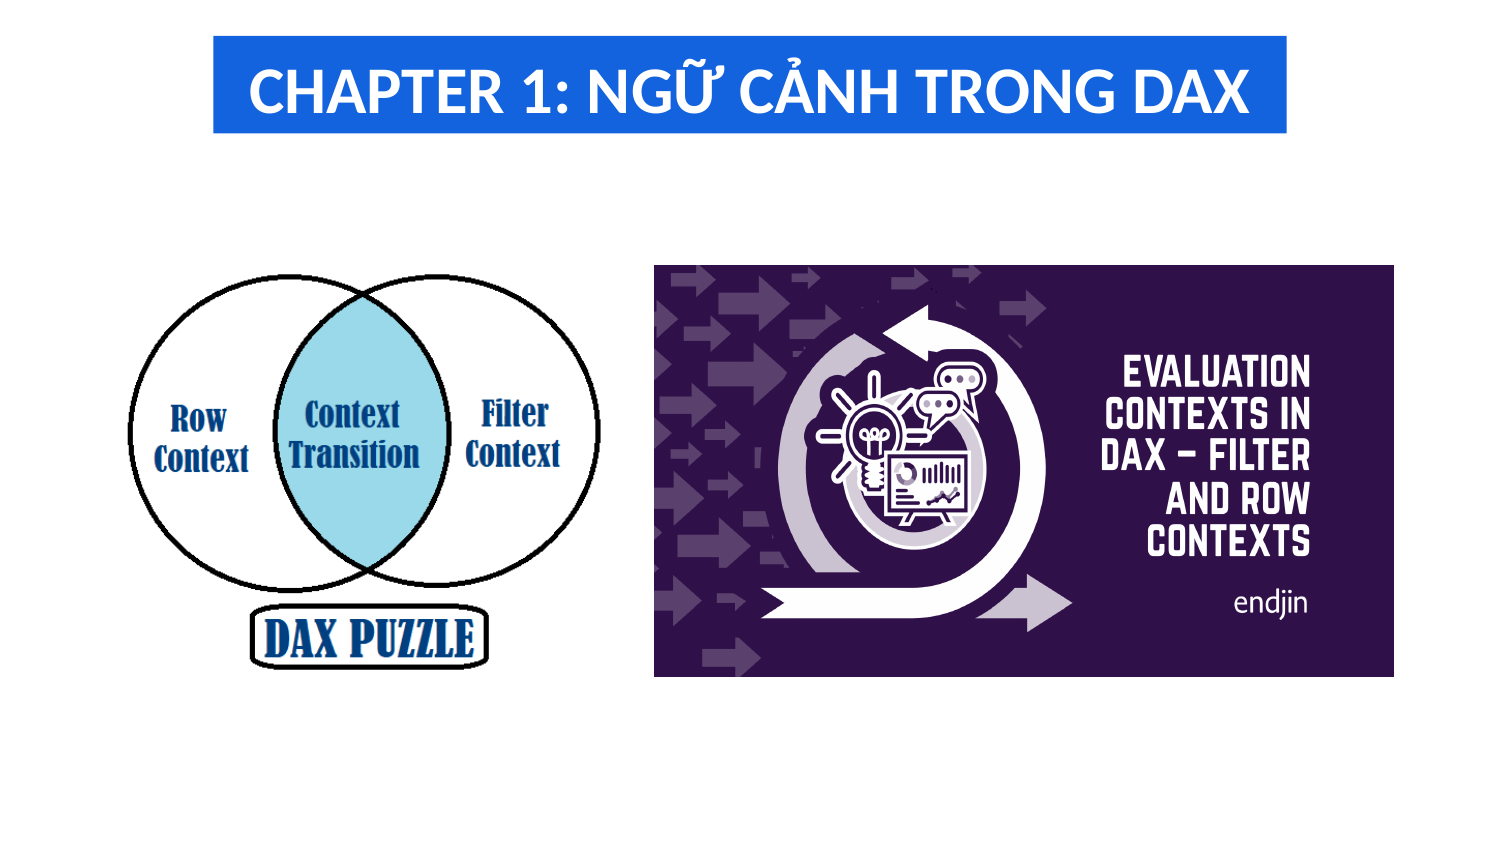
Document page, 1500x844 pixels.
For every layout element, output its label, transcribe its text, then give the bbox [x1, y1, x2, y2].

text_box CHAPTER 1: NGỮ CẢNH TRONG DAX [213, 35, 1287, 134]
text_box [106, 265, 1394, 677]
